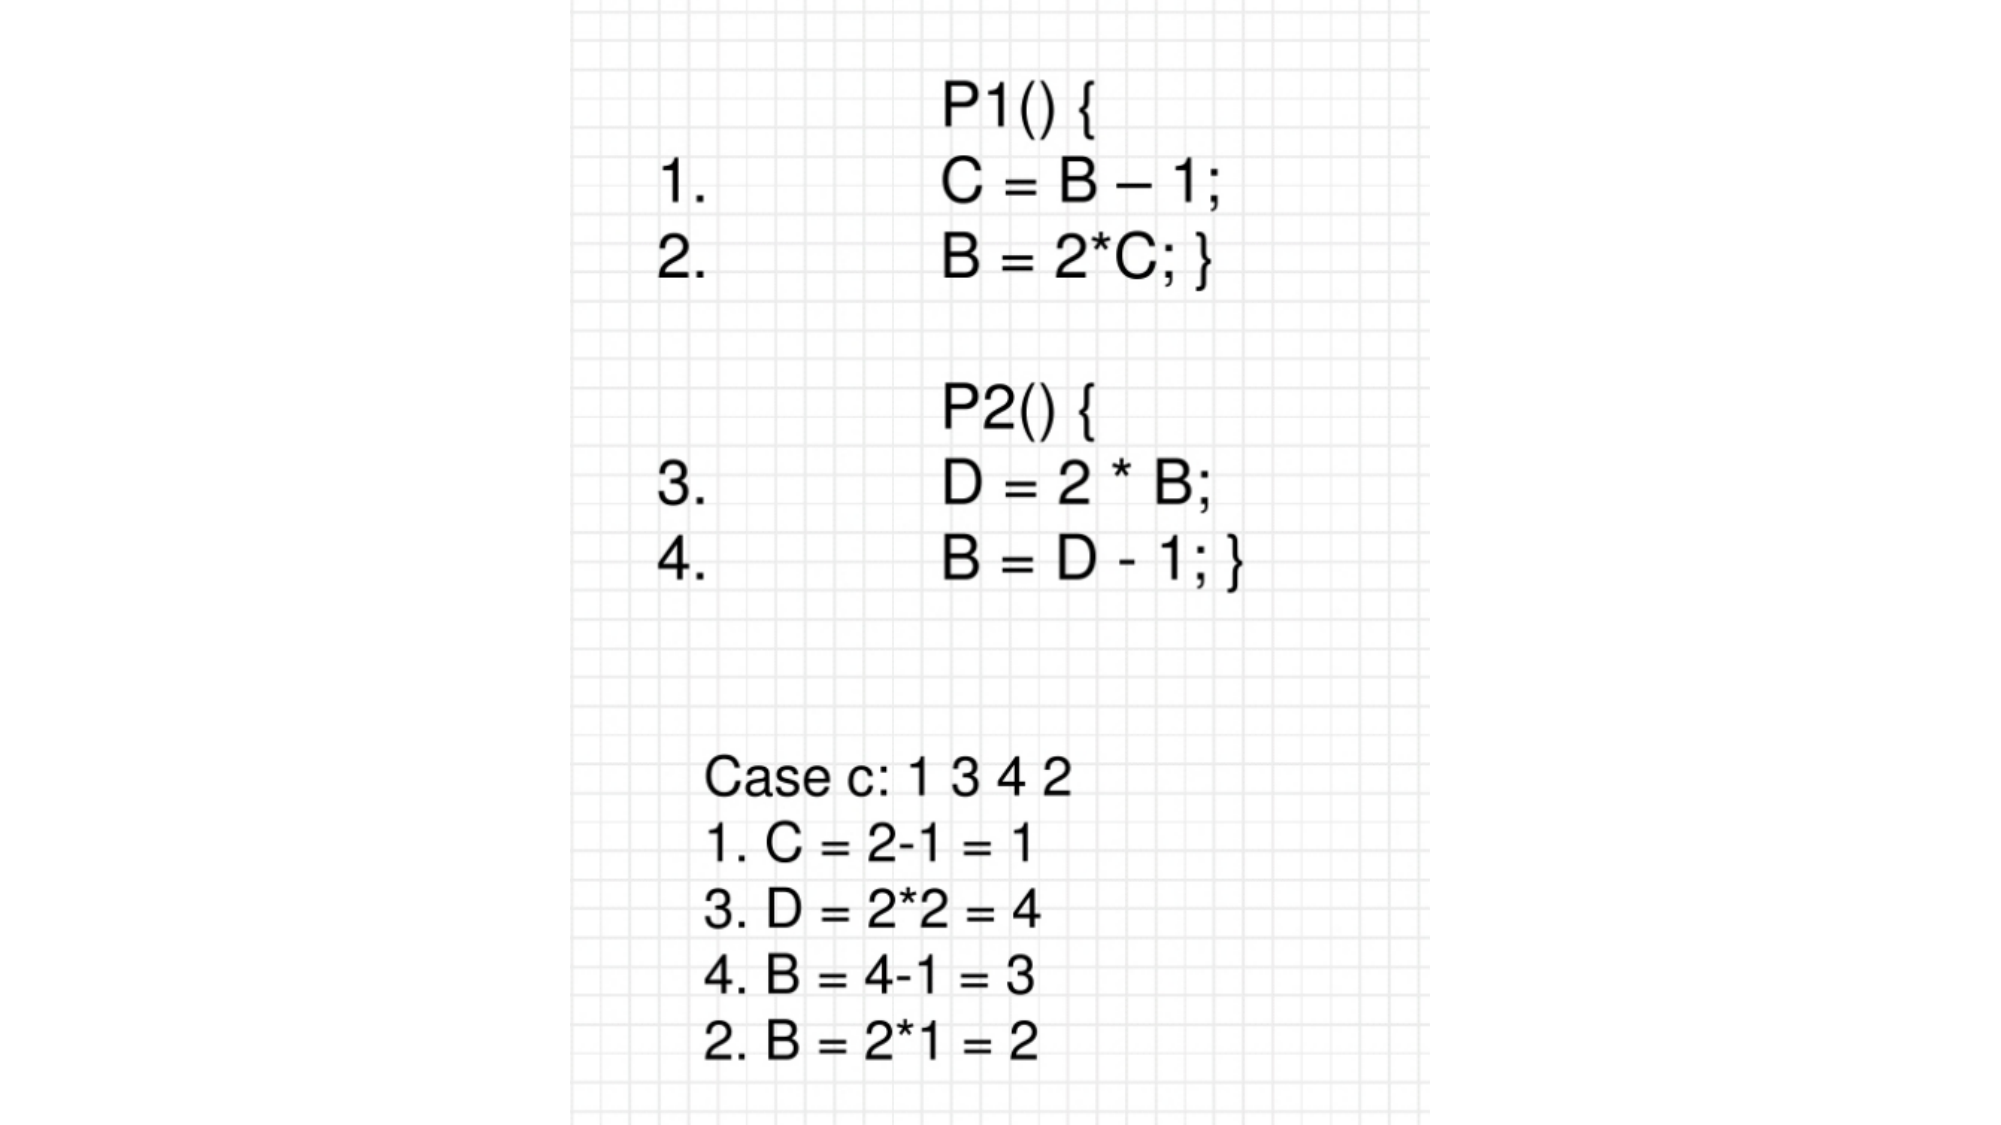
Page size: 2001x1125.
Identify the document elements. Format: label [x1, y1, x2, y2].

picture [570, 0, 1430, 1125]
